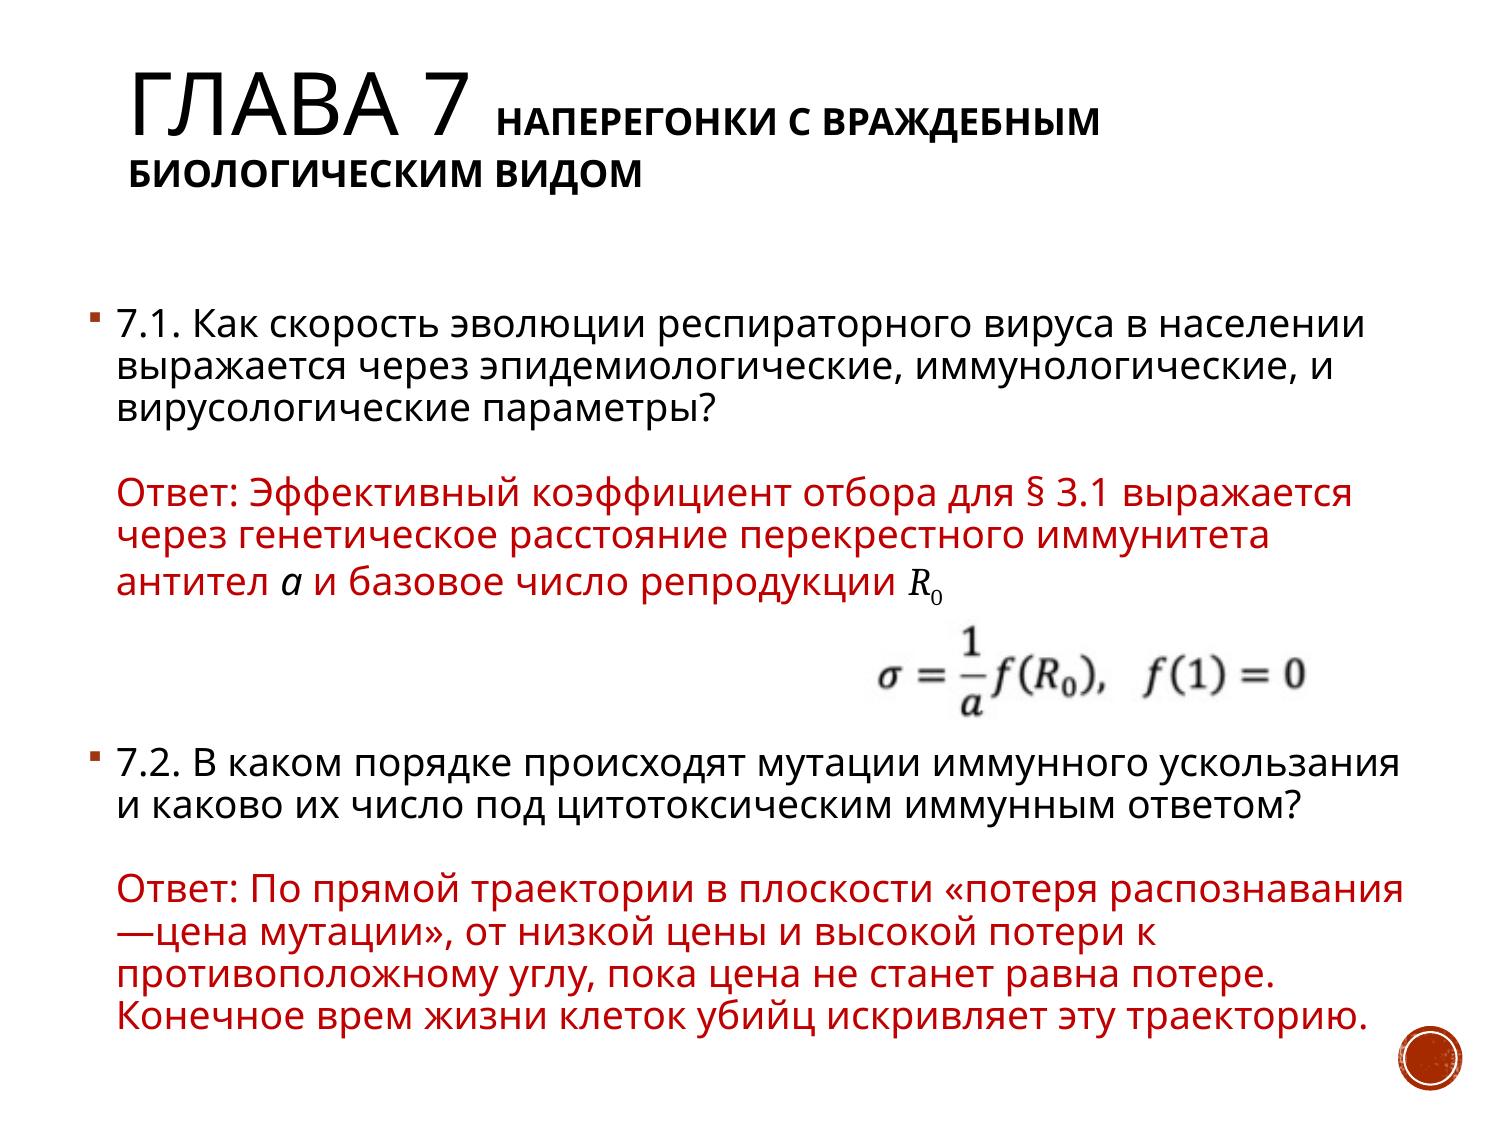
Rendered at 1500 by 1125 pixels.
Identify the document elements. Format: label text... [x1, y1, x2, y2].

title глава 7 Наперегонки с враждебным биологическим видом [112, 0, 1388, 260]
picture [864, 618, 1311, 728]
list 7.1. Как скорость эволюции респираторного вируса в населении выражается через эпидемиологические, иммунологические, и вирусологические параметры? Ответ: Эффективный коэффициент отбора для § 3.1 выражается через генетическое расстояние перекрестного иммунитета антител а и базовое число репродукции R0 7.2. В каком порядке происходят мутации иммунного ускользания и каково их число под цитотоксическим иммунным ответом? Ответ: По прямой траектории в плоскости «потеря распознавания—цена мутации», от низкой цены и высокой потери к противоположному углу, пока цена не станет равна потере. Конечное врем жизни клеток убийц искривляет эту траекторию. [72, 295, 1428, 1125]
